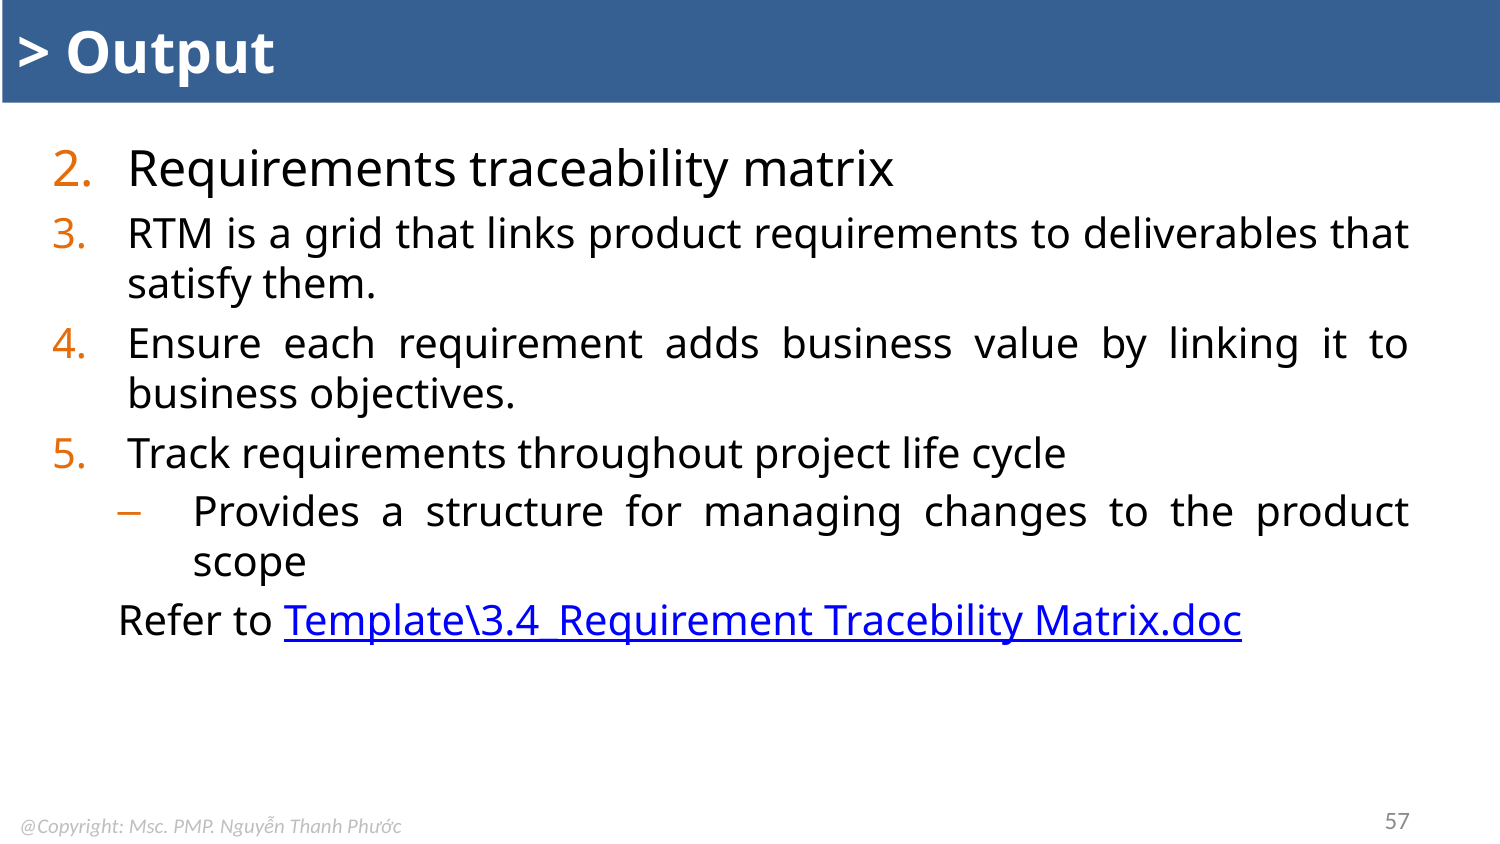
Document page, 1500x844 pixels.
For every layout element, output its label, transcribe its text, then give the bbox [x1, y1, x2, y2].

list Requirements traceability matrix RTM is a grid that links product requirements to deliverables that satisfy them. Ensure each requirement adds business value by linking it to business objectives. Track requirements throughout project life cycle Provides a structure for managing changes to the product scope Refer to Template\3.4_Requirement Tracebility Matrix.doc [37, 128, 1425, 798]
slide_number 57 [1074, 798, 1425, 843]
title > Output [2, 0, 1500, 103]
